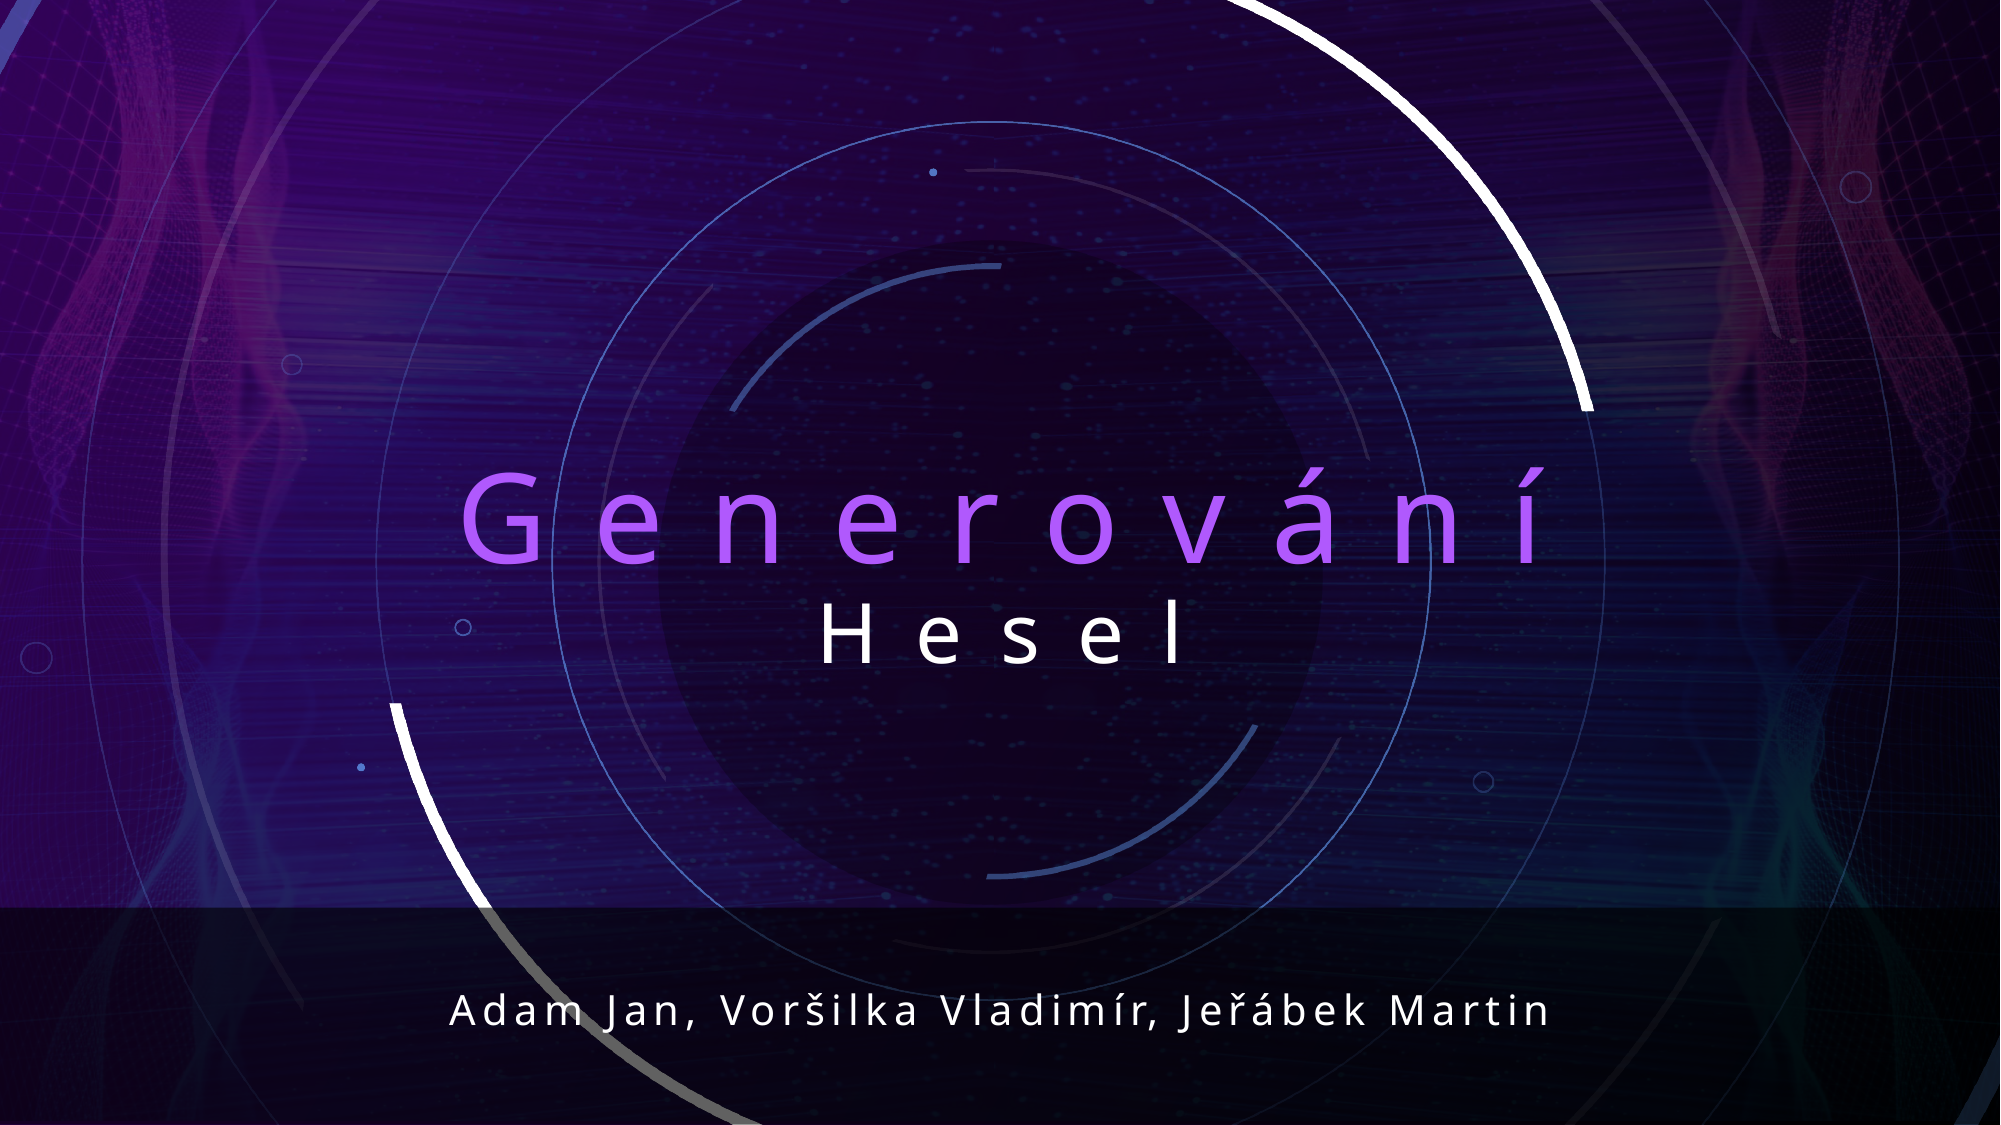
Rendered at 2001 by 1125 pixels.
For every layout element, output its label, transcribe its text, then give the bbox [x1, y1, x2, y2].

title Generování [0, 414, 2000, 583]
subtitle Hesel [0, 583, 2000, 712]
picture [0, 0, 2000, 414]
list Adam Jan, Voršilka Vladimír, Jeřábek Martin [0, 907, 2000, 1125]
picture [0, 712, 2000, 907]
